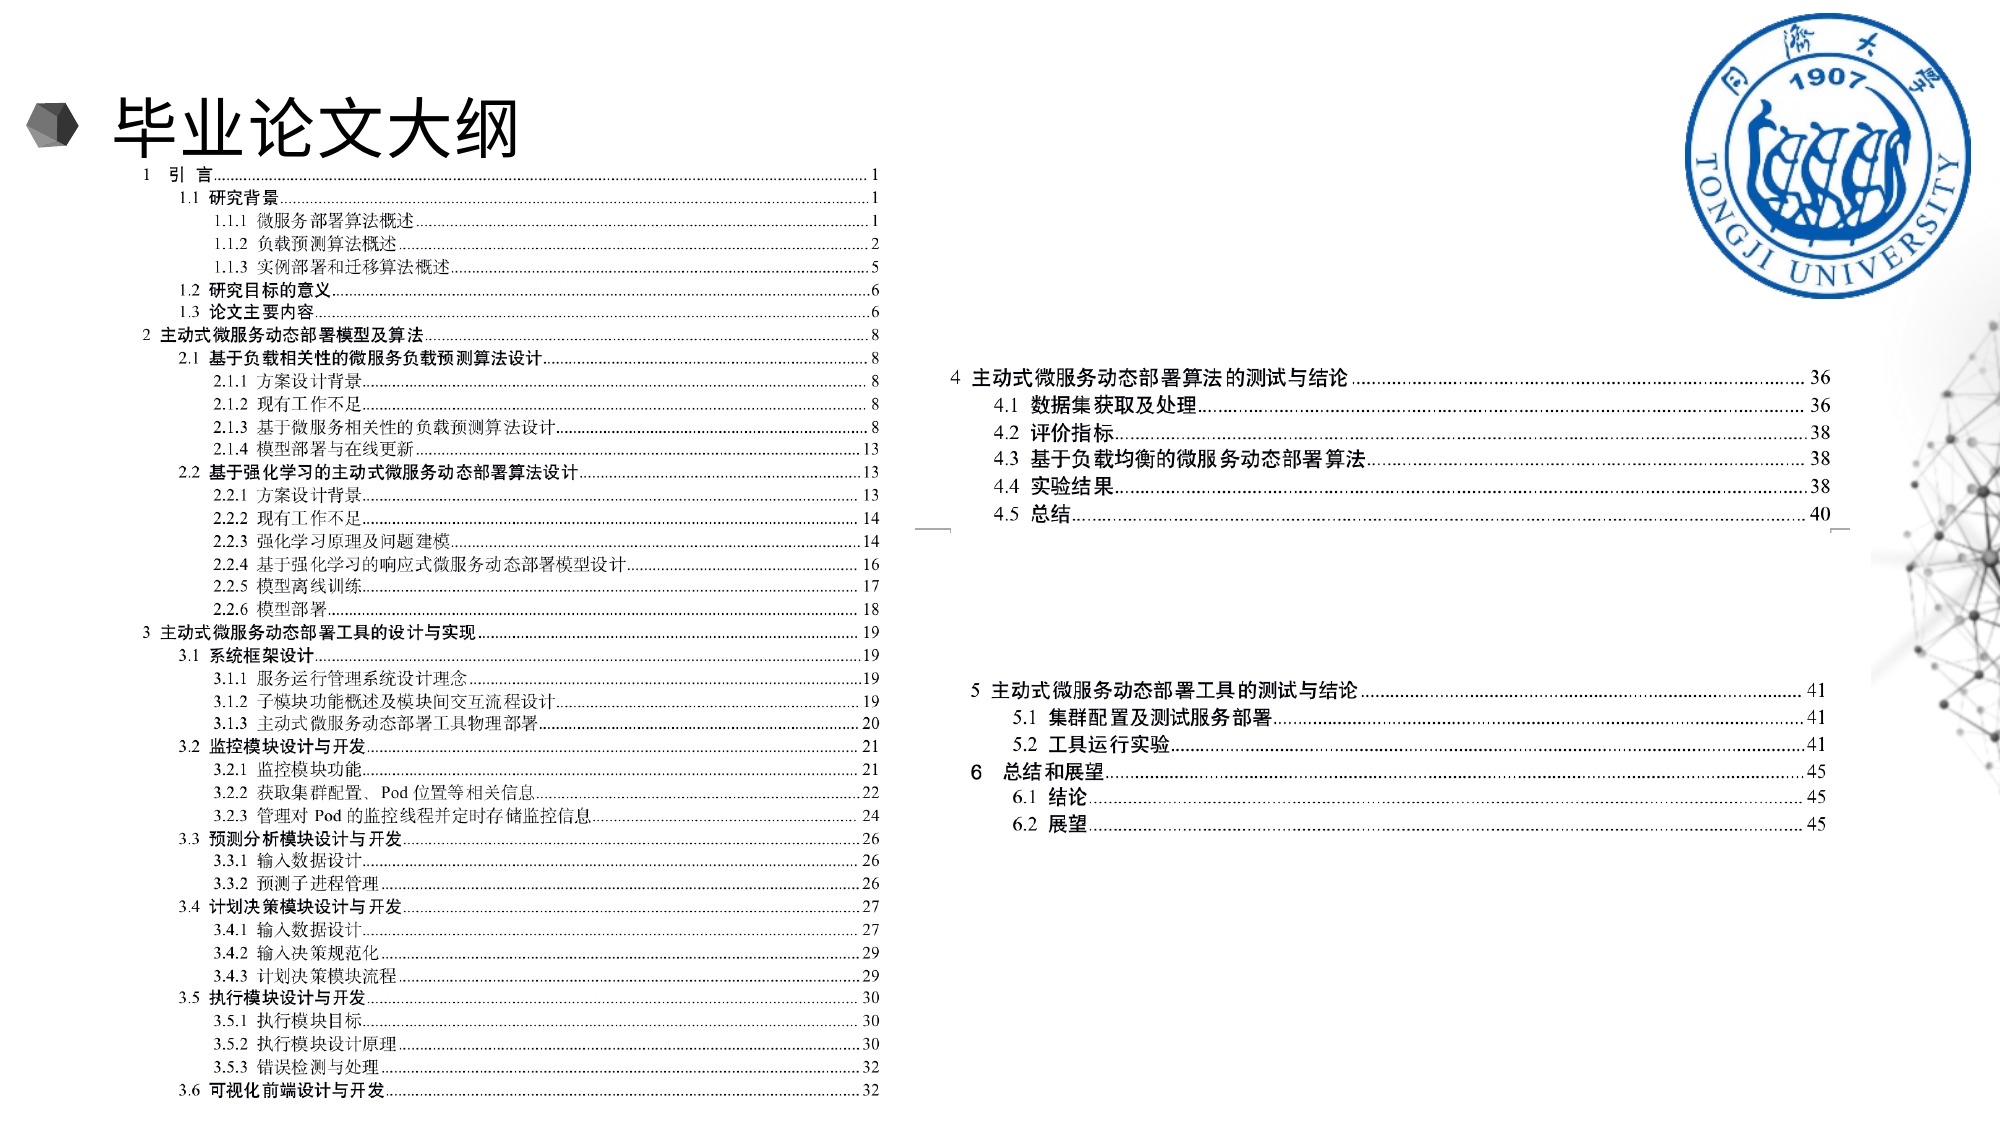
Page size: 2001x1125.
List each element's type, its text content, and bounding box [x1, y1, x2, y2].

picture [1685, 13, 2000, 864]
picture [103, 158, 1850, 1101]
text_box 毕业论文大纲 [103, 79, 1230, 175]
